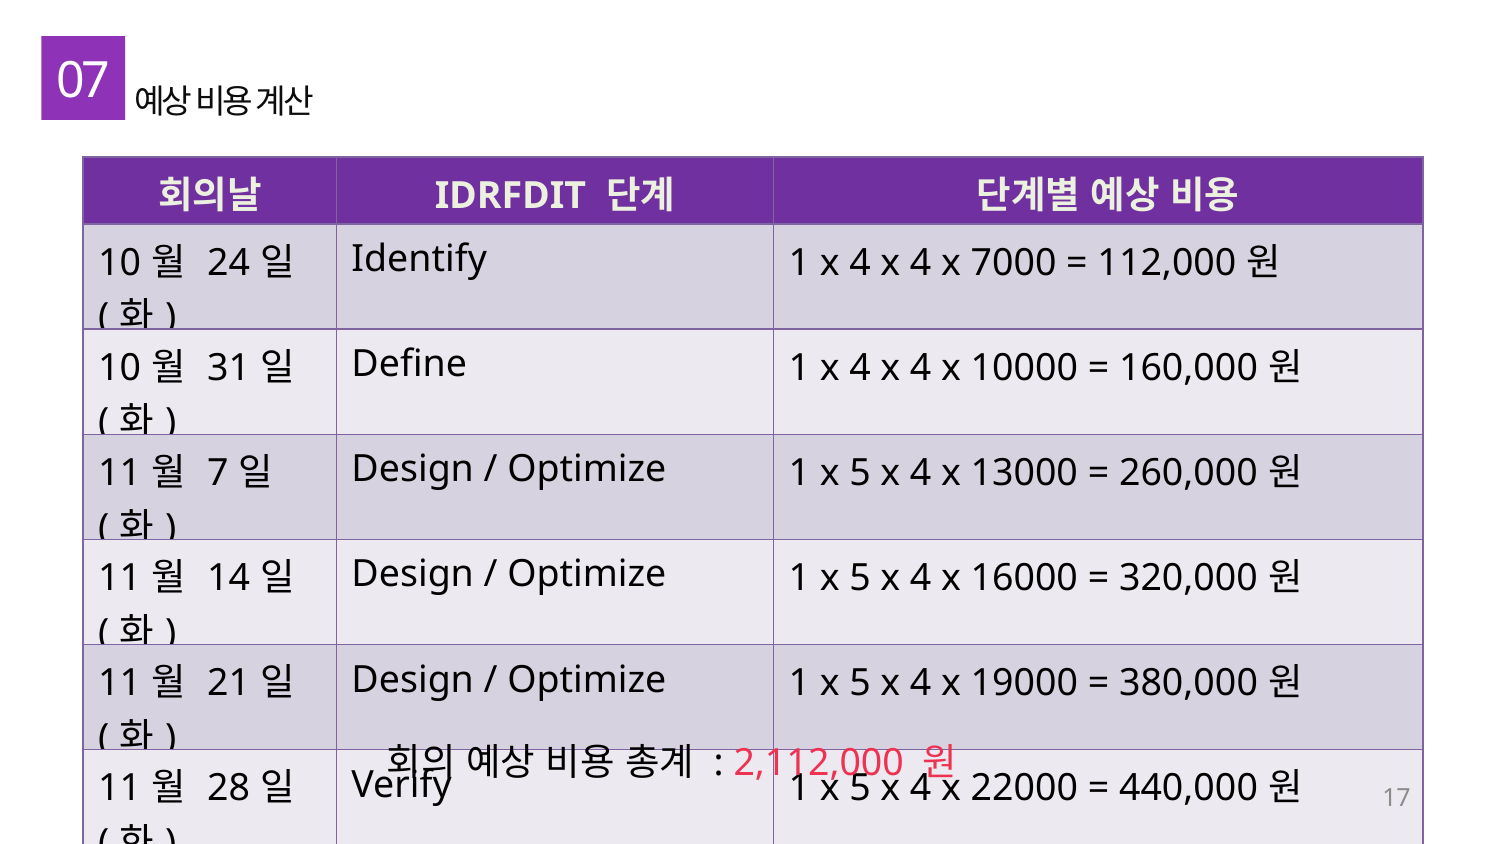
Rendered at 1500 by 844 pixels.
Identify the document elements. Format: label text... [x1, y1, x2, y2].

table_cell Identify [337, 225, 773, 328]
table_cell 10월 24일(화) [84, 225, 336, 328]
text_box 예상 비용 계산 [119, 72, 526, 128]
text_box 회의 예상 비용 총계 : 2,112,000 원 [371, 730, 1010, 791]
table_cell 11월 14일(화) [84, 540, 336, 644]
table_cell 1 x 5 x 4 x 19000 = 380,000원 [774, 645, 1422, 749]
text_box [39, 34, 127, 40]
table_cell 1 x 5 x 4 x 22000 = 440,000원 [774, 750, 1422, 844]
table_cell Design / Optimize [337, 435, 773, 539]
table_cell Verify [337, 750, 773, 844]
table_cell 11월 21일(화) [84, 645, 336, 749]
slide_number 17 [1075, 776, 1426, 822]
table_cell Design / Optimize [337, 645, 773, 749]
table_cell 1 x 4 x 4 x 7000 = 112,000원 [774, 225, 1422, 328]
text_box [39, 115, 119, 122]
table_cell 10월 31일(화) [84, 330, 336, 434]
table_cell 1 x 4 x 4 x 10000 = 160,000원 [774, 330, 1422, 434]
table_header 단계별 예상 비용 [774, 158, 1422, 223]
table_cell Define [337, 330, 773, 434]
text_box 07 [30, 40, 137, 115]
table_header 회의날 [84, 158, 336, 223]
table_header IDRFDIT 단계 [337, 158, 773, 223]
table_cell 11월 7일(화) [84, 435, 336, 539]
table_cell 1 x 5 x 4 x 13000 = 260,000원 [774, 435, 1422, 539]
table_cell 1 x 5 x 4 x 16000 = 320,000원 [774, 540, 1422, 644]
table_cell 11월 28일(화) [84, 750, 336, 844]
table_cell Design / Optimize [337, 540, 773, 644]
